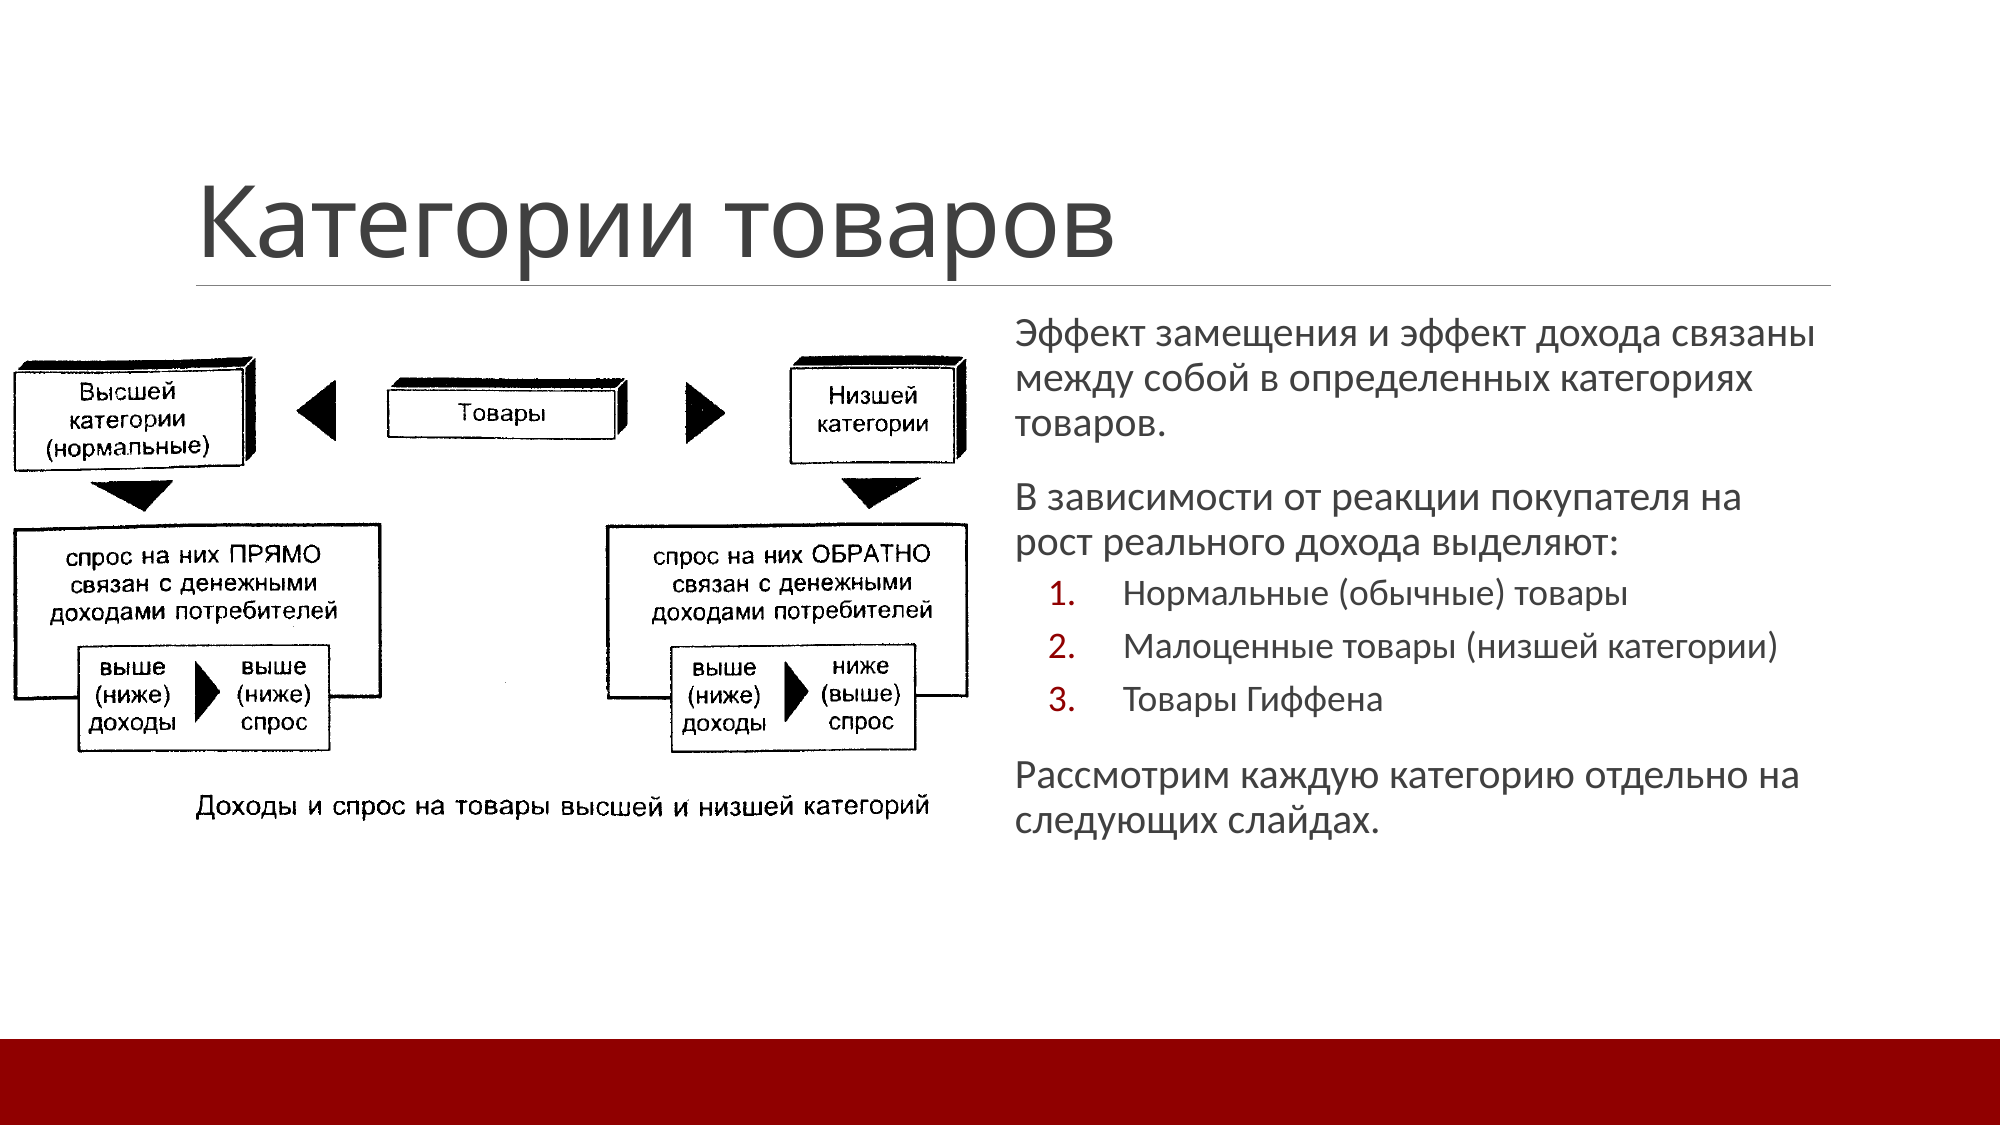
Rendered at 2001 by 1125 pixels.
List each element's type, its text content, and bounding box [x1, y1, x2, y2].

list Эффект замещения и эффект дохода связаны между собой в определенных категориях товаров. В зависимости от реакции покупателя на рост реального дохода выделяют: Нормальные (обычные) товары Малоценные товары (низшей категории) Товары Гиффена Рассмотрим каждую категорию отдельно на следующих слайдах. [999, 302, 1830, 963]
picture [0, 343, 979, 830]
title Категории товаров [180, 47, 1830, 285]
